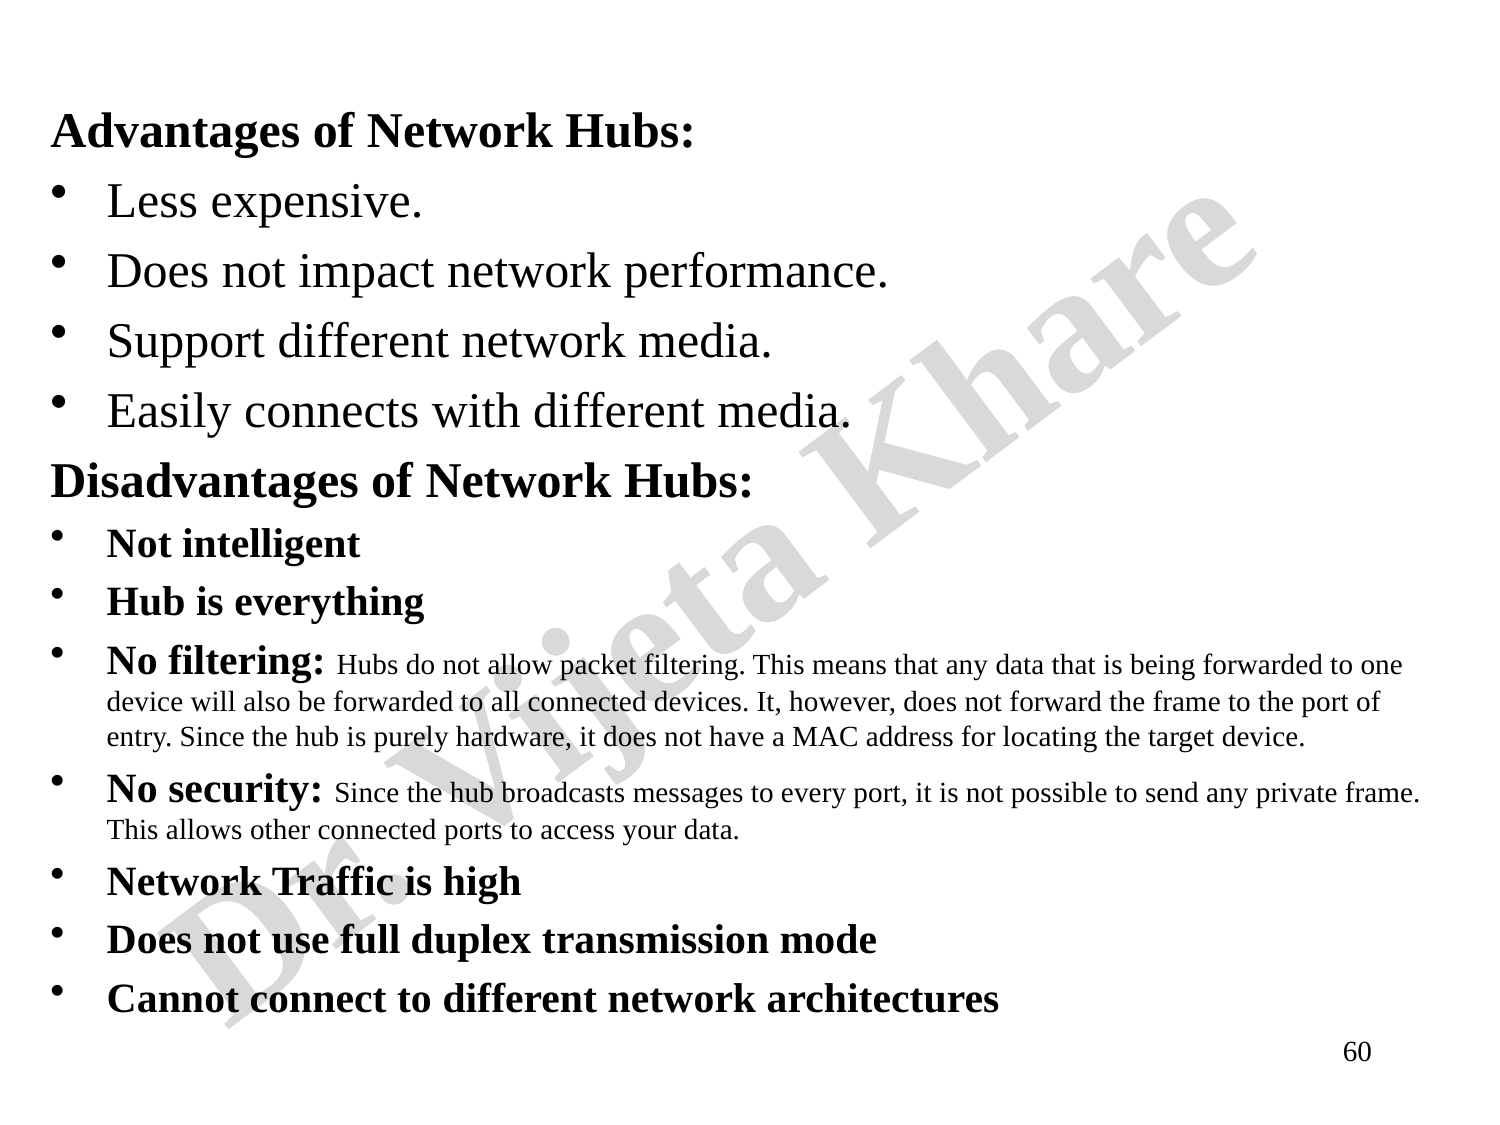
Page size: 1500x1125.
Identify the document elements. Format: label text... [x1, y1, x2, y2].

slide_number 60 [1074, 1024, 1388, 1101]
list Advantages of Network Hubs: Less expensive. Does not impact network performance. Support different network media. Easily connects with different media. Disadvantages of Network Hubs: Not intelligent Hub is everything No filtering: Hubs do not allow packet filtering. This means that any data that is being forwarded to one device will also be forwarded to all connected devices. It, however, does not forward the frame to the port of entry. Since the hub is purely hardware, it does not have a MAC address for locating the target device. No security: Since the hub broadcasts messages to every port, it is not possible to send any private frame. This allows other connected ports to access your data. Network Traffic is high Does not use full duplex transmission mode Cannot connect to different network architectures [35, 90, 1465, 998]
